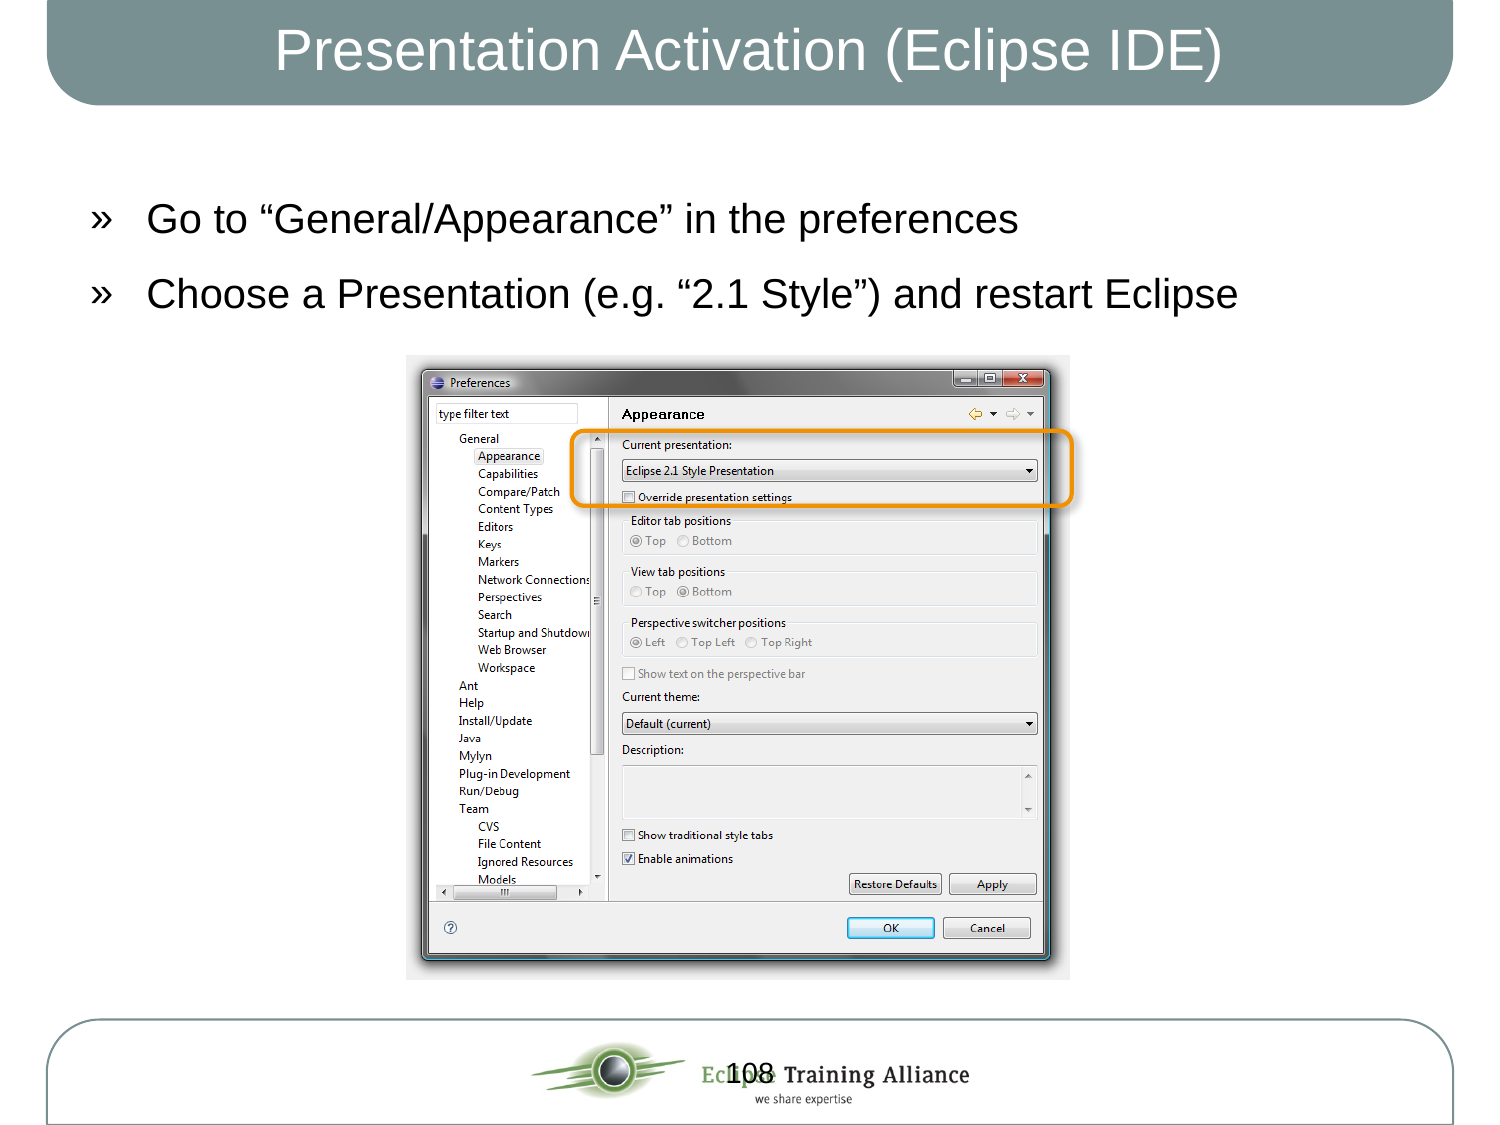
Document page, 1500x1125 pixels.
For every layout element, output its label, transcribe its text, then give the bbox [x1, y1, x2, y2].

list Go to “General/Appearance” in the preferences Choose a Presentation (e.g. “2.1 Style”) and restart Eclipse [75, 184, 1425, 1000]
picture [406, 355, 1070, 980]
picture [531, 1038, 969, 1106]
title Presentation Activation (Eclipse IDE) [82, 0, 1418, 94]
slide_number 108 [662, 1041, 838, 1102]
